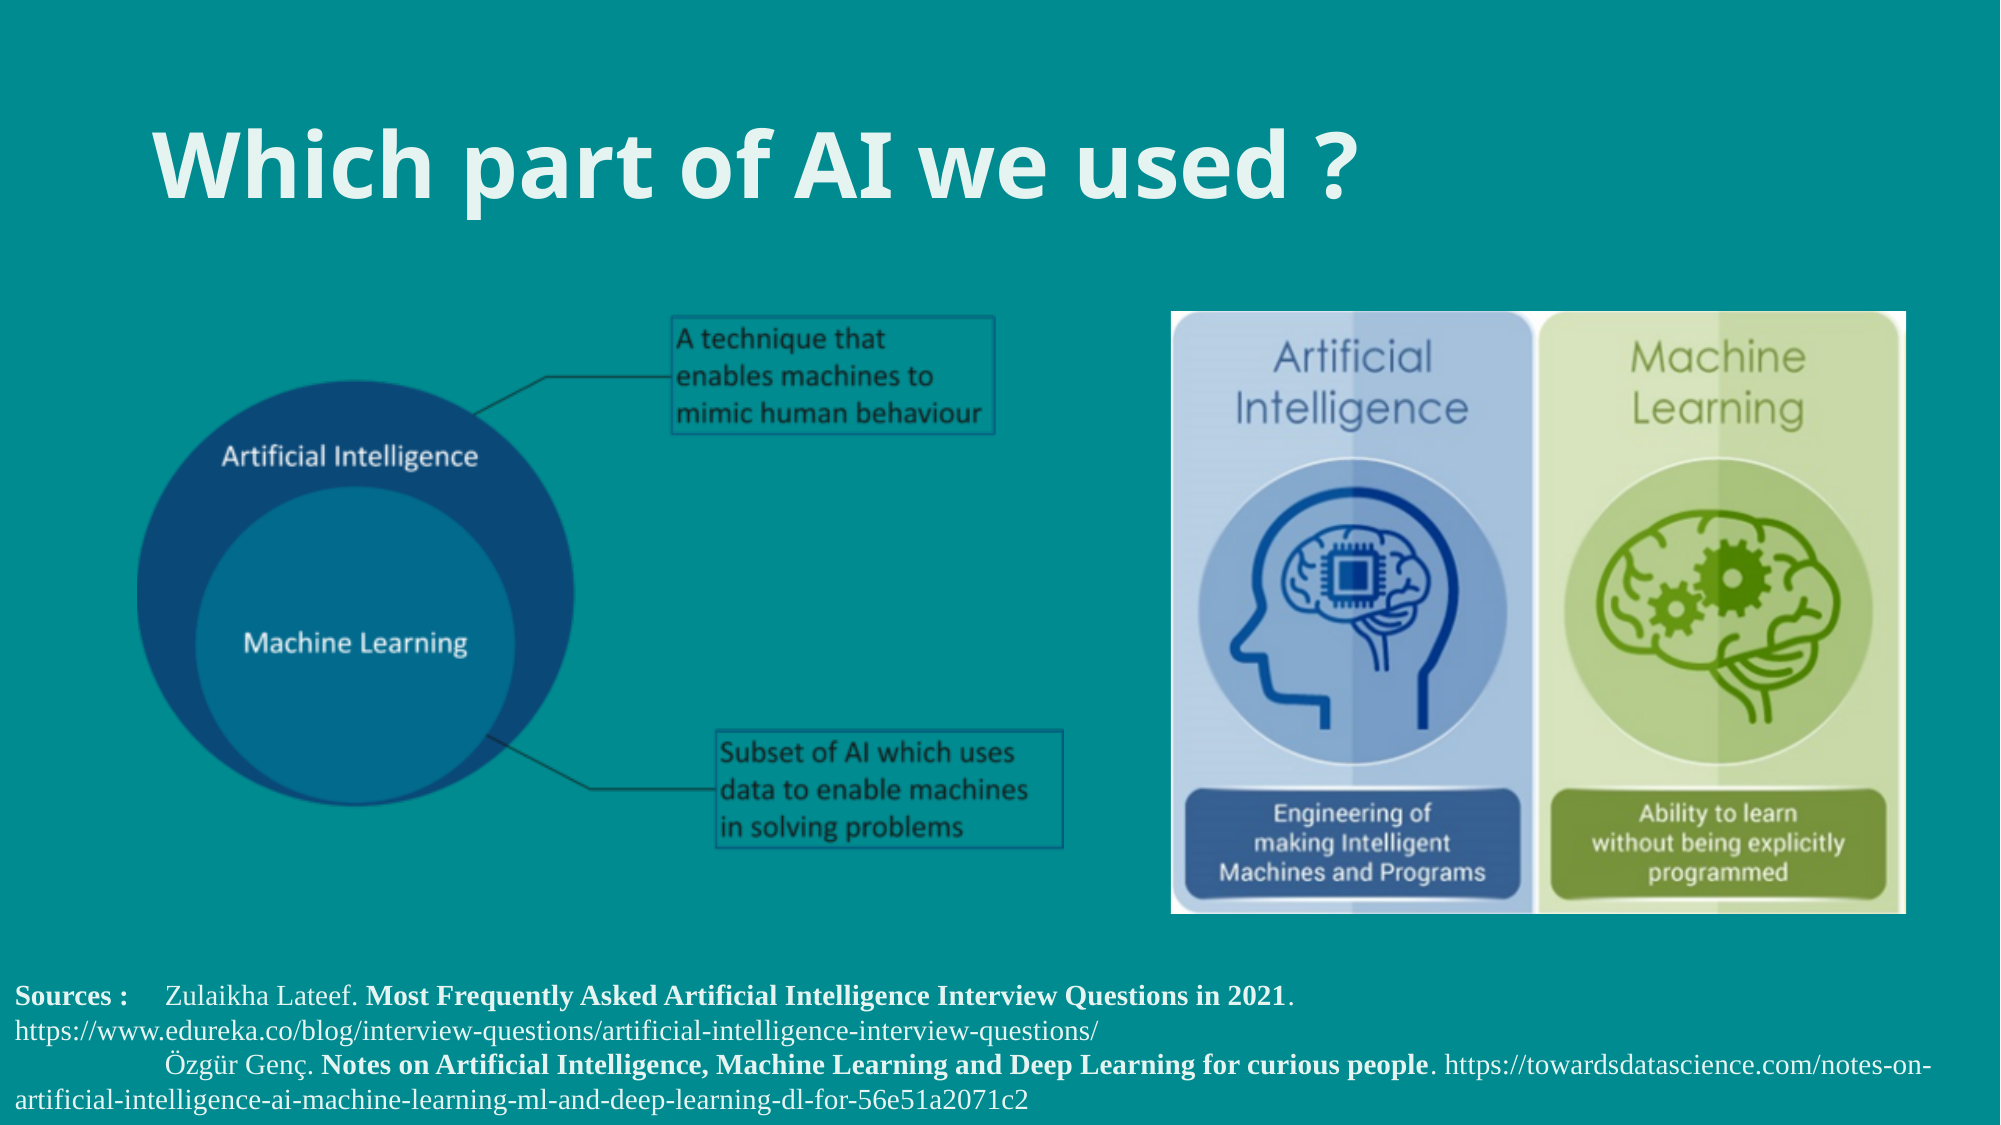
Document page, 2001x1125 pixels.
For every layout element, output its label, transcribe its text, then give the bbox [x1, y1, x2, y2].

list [137, 310, 1064, 864]
text_box Sources : Zulaikha Lateef. Most Frequently Asked Artificial Intelligence Interview Questions in 2021. https://www.edureka.co/blog/interview-questions/artificial-intelligence-interview-questions/ Özgür Genç. Notes on Artificial Intelligence, Machine Learning and Deep Learning for curious people. https://towardsdatascience.com/notes-on-artificial-intelligence-ai-machine-learning-ml-and-deep-learning-dl-for-56e51a2071c2 [0, 968, 2000, 1123]
title Which part of AI we used ? [137, 59, 1863, 278]
picture [1170, 311, 1907, 914]
